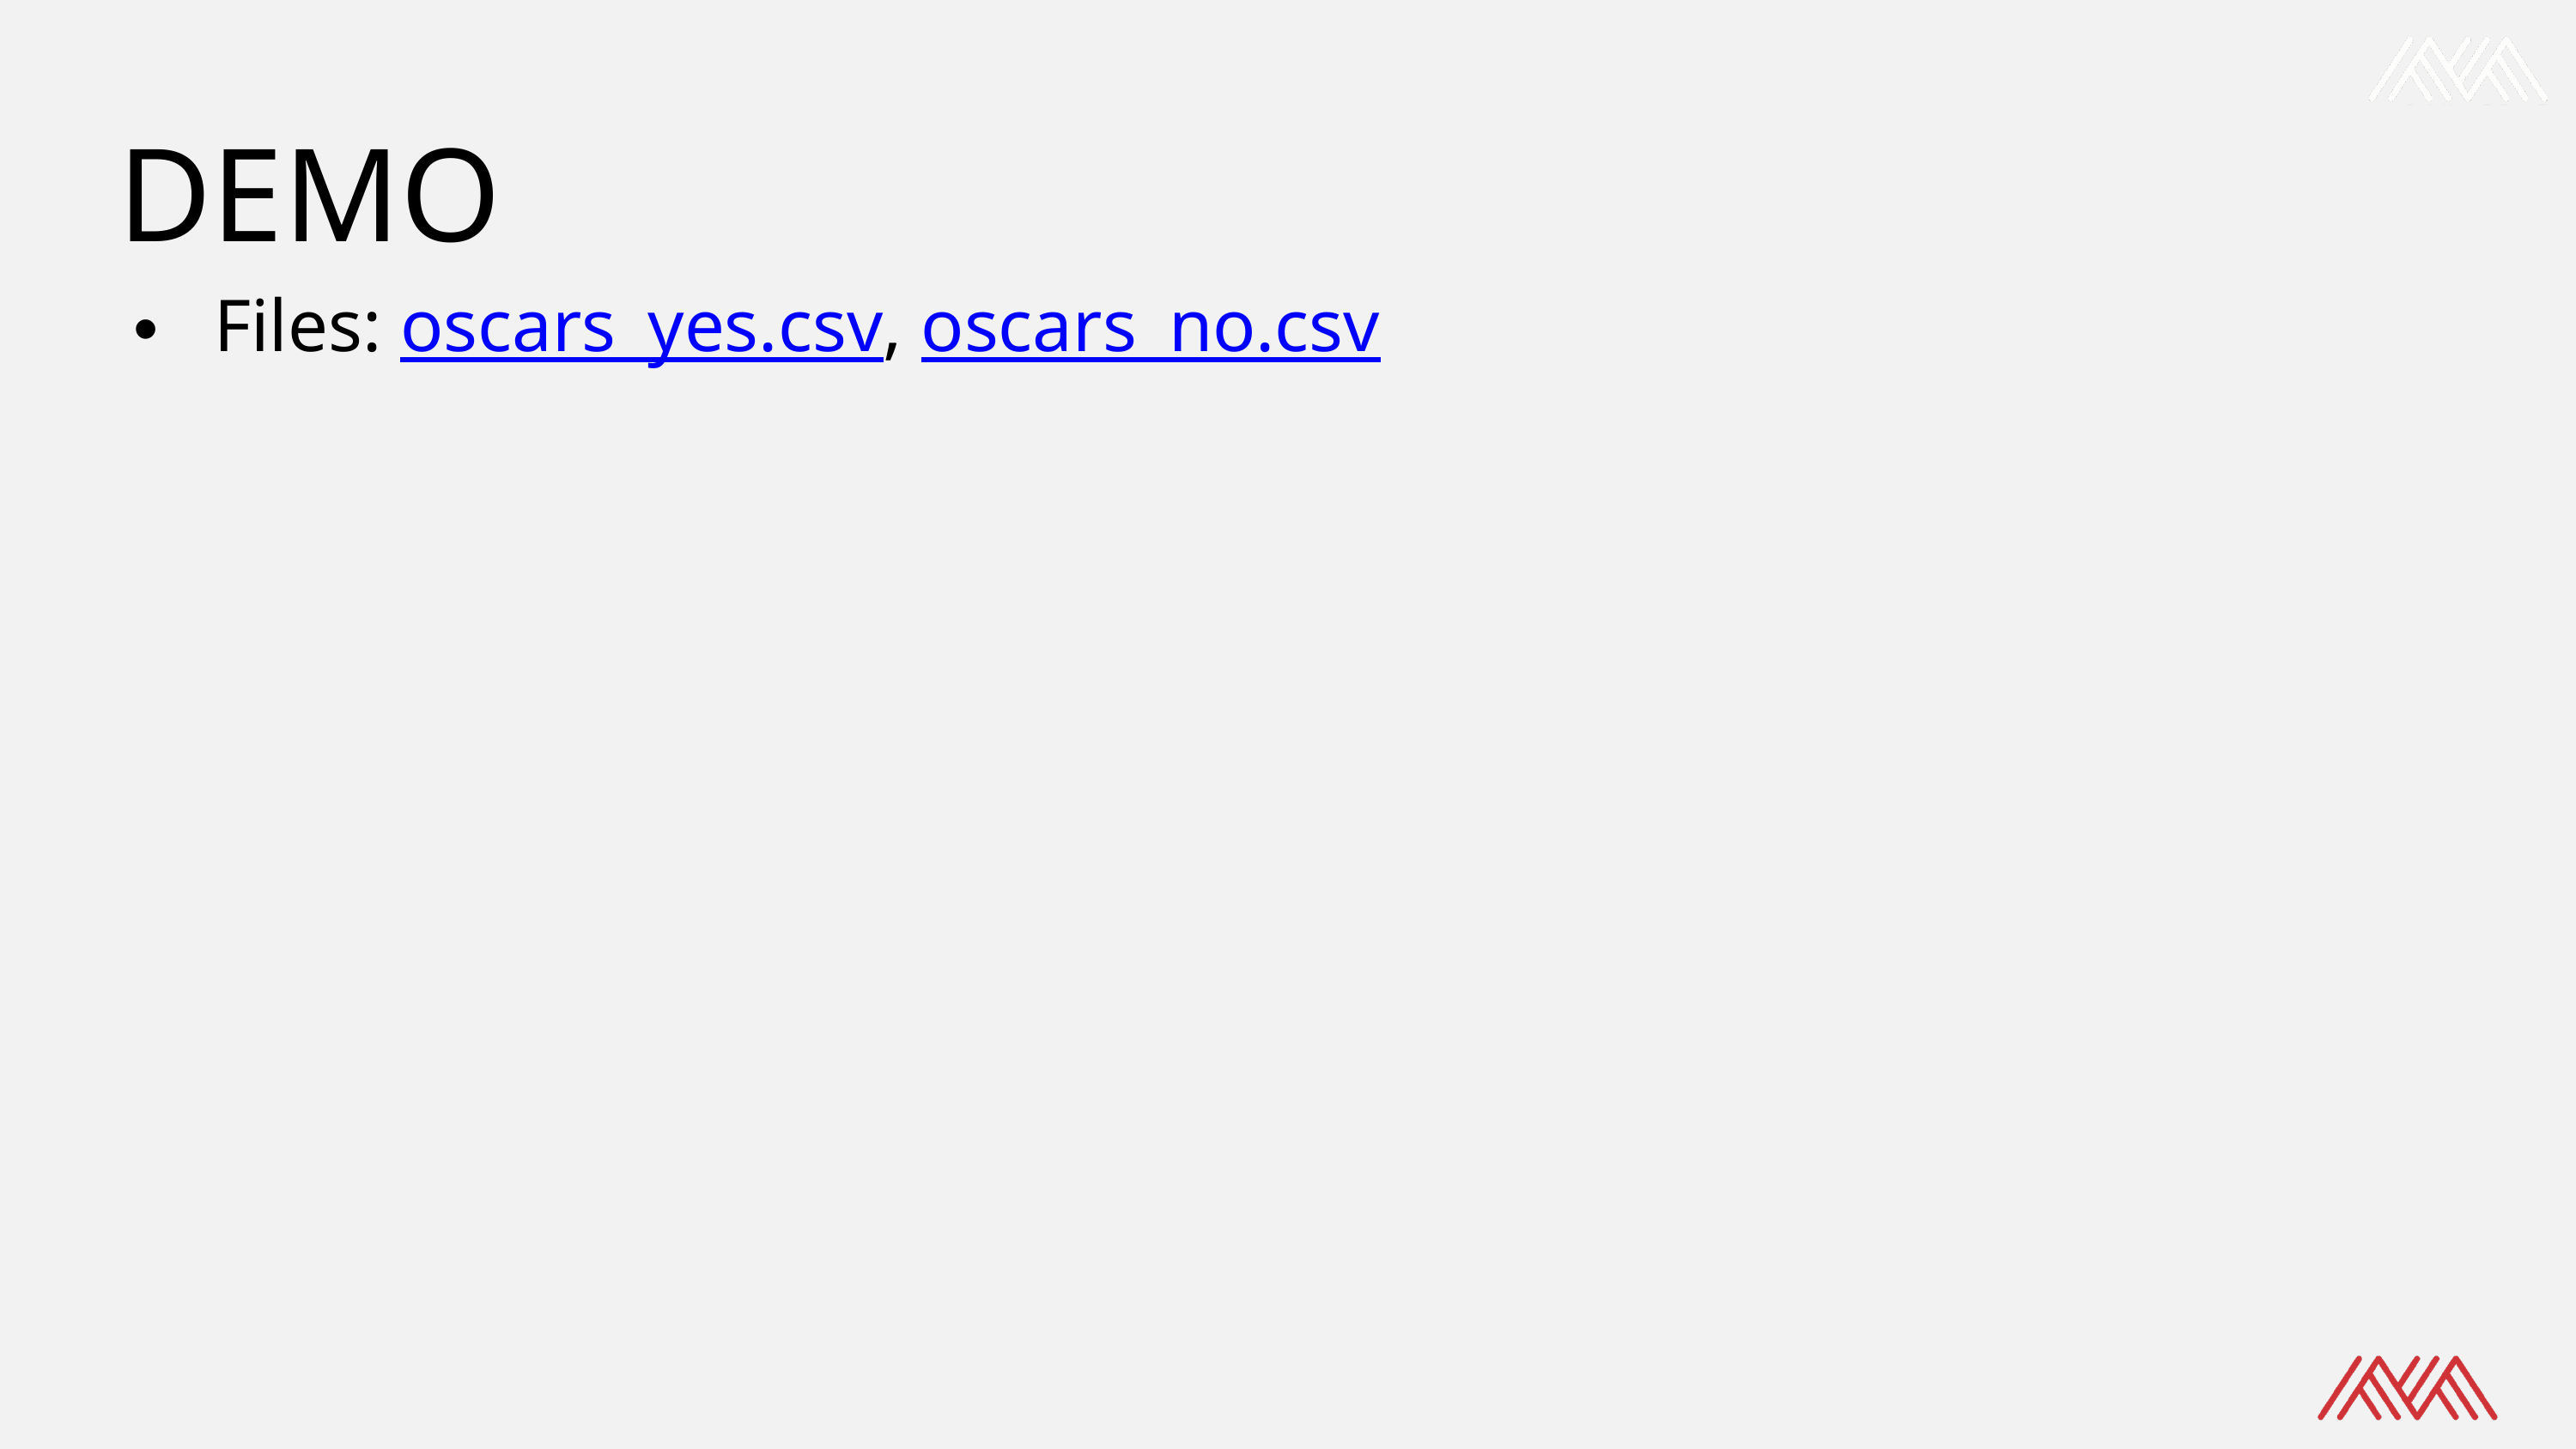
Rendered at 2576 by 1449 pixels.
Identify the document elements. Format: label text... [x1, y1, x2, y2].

picture [2318, 0, 2576, 194]
text_box Files: oscars_yes.csv, oscars_no.csv [120, 273, 1935, 384]
picture [2266, 1304, 2551, 1422]
text_box DEMO [118, 87, 2320, 268]
